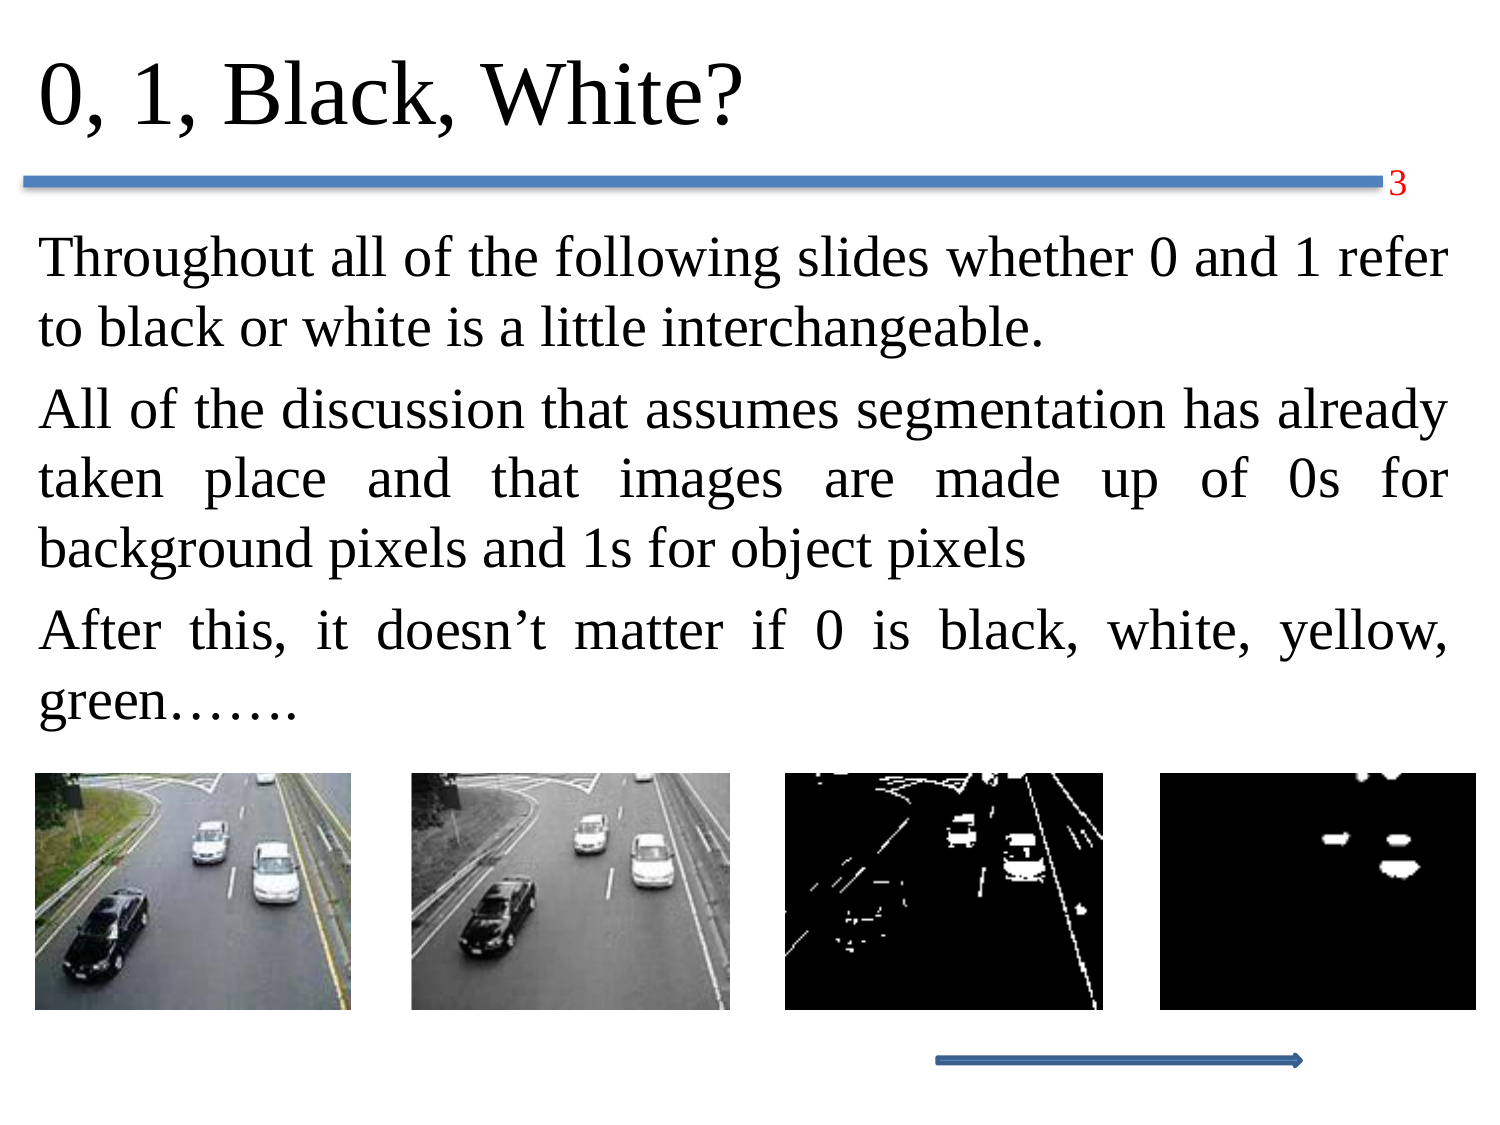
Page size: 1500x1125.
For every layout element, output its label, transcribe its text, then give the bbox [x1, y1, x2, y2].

picture [784, 773, 1103, 1010]
text_box [935, 1052, 1303, 1069]
picture [1159, 773, 1476, 1010]
list Throughout all of the following slides whether 0 and 1 refer to black or white is a little interchangeable. All of the discussion that assumes segmentation has already taken place and that images are made up of 0s for background pixels and 1s for object pixels After this, it doesn’t matter if 0 is black, white, yellow, green……. [23, 210, 1465, 1114]
picture [409, 773, 730, 1010]
title 0, 1, Black, White? [23, 11, 1254, 164]
picture [34, 773, 351, 1010]
